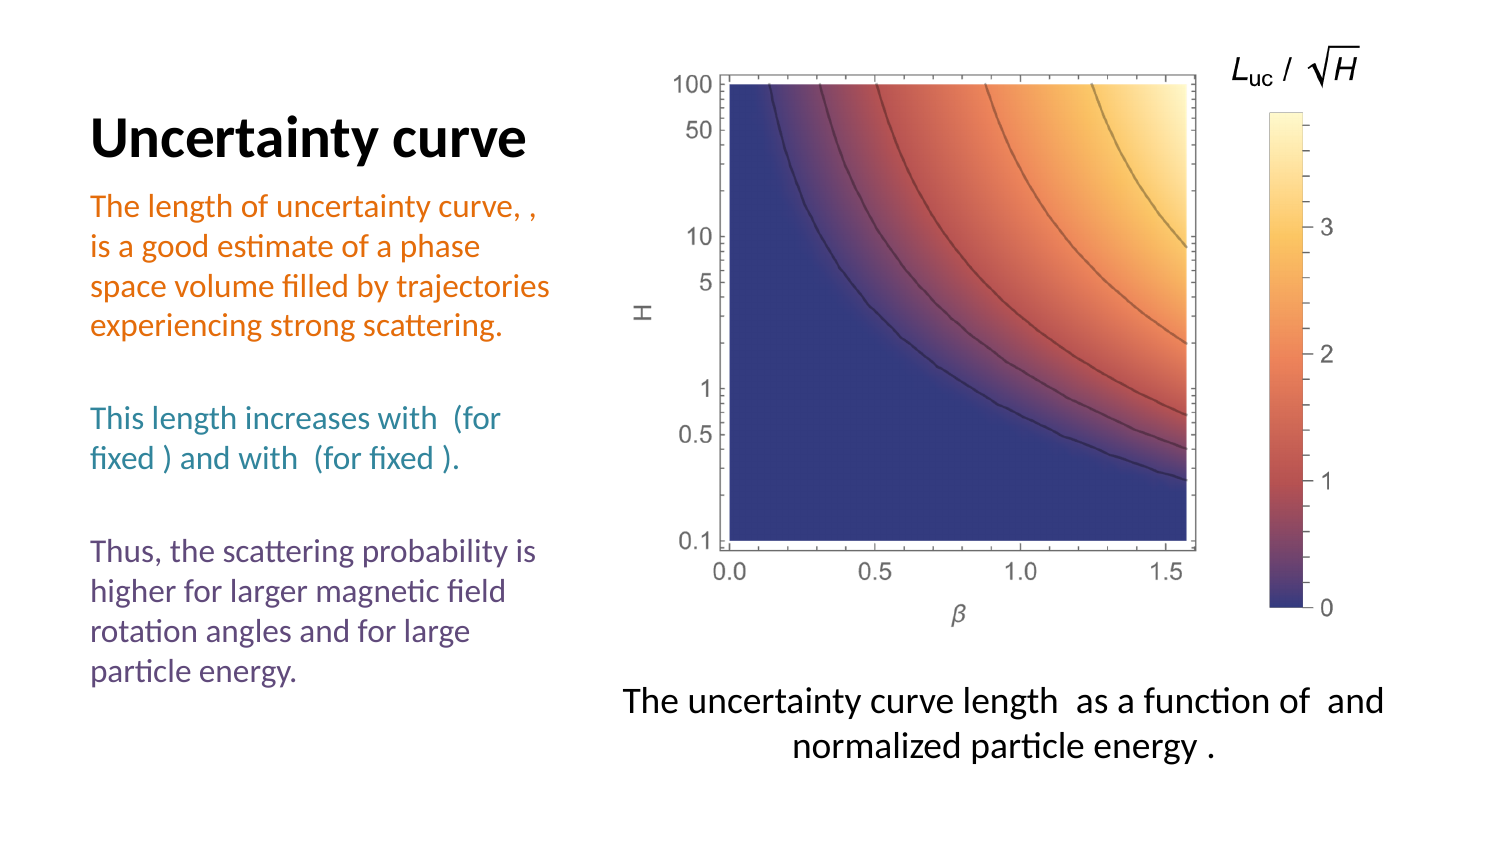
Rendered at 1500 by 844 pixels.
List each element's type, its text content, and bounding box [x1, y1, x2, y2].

title Uncertainty curve [75, 33, 569, 177]
picture [628, 32, 1378, 669]
